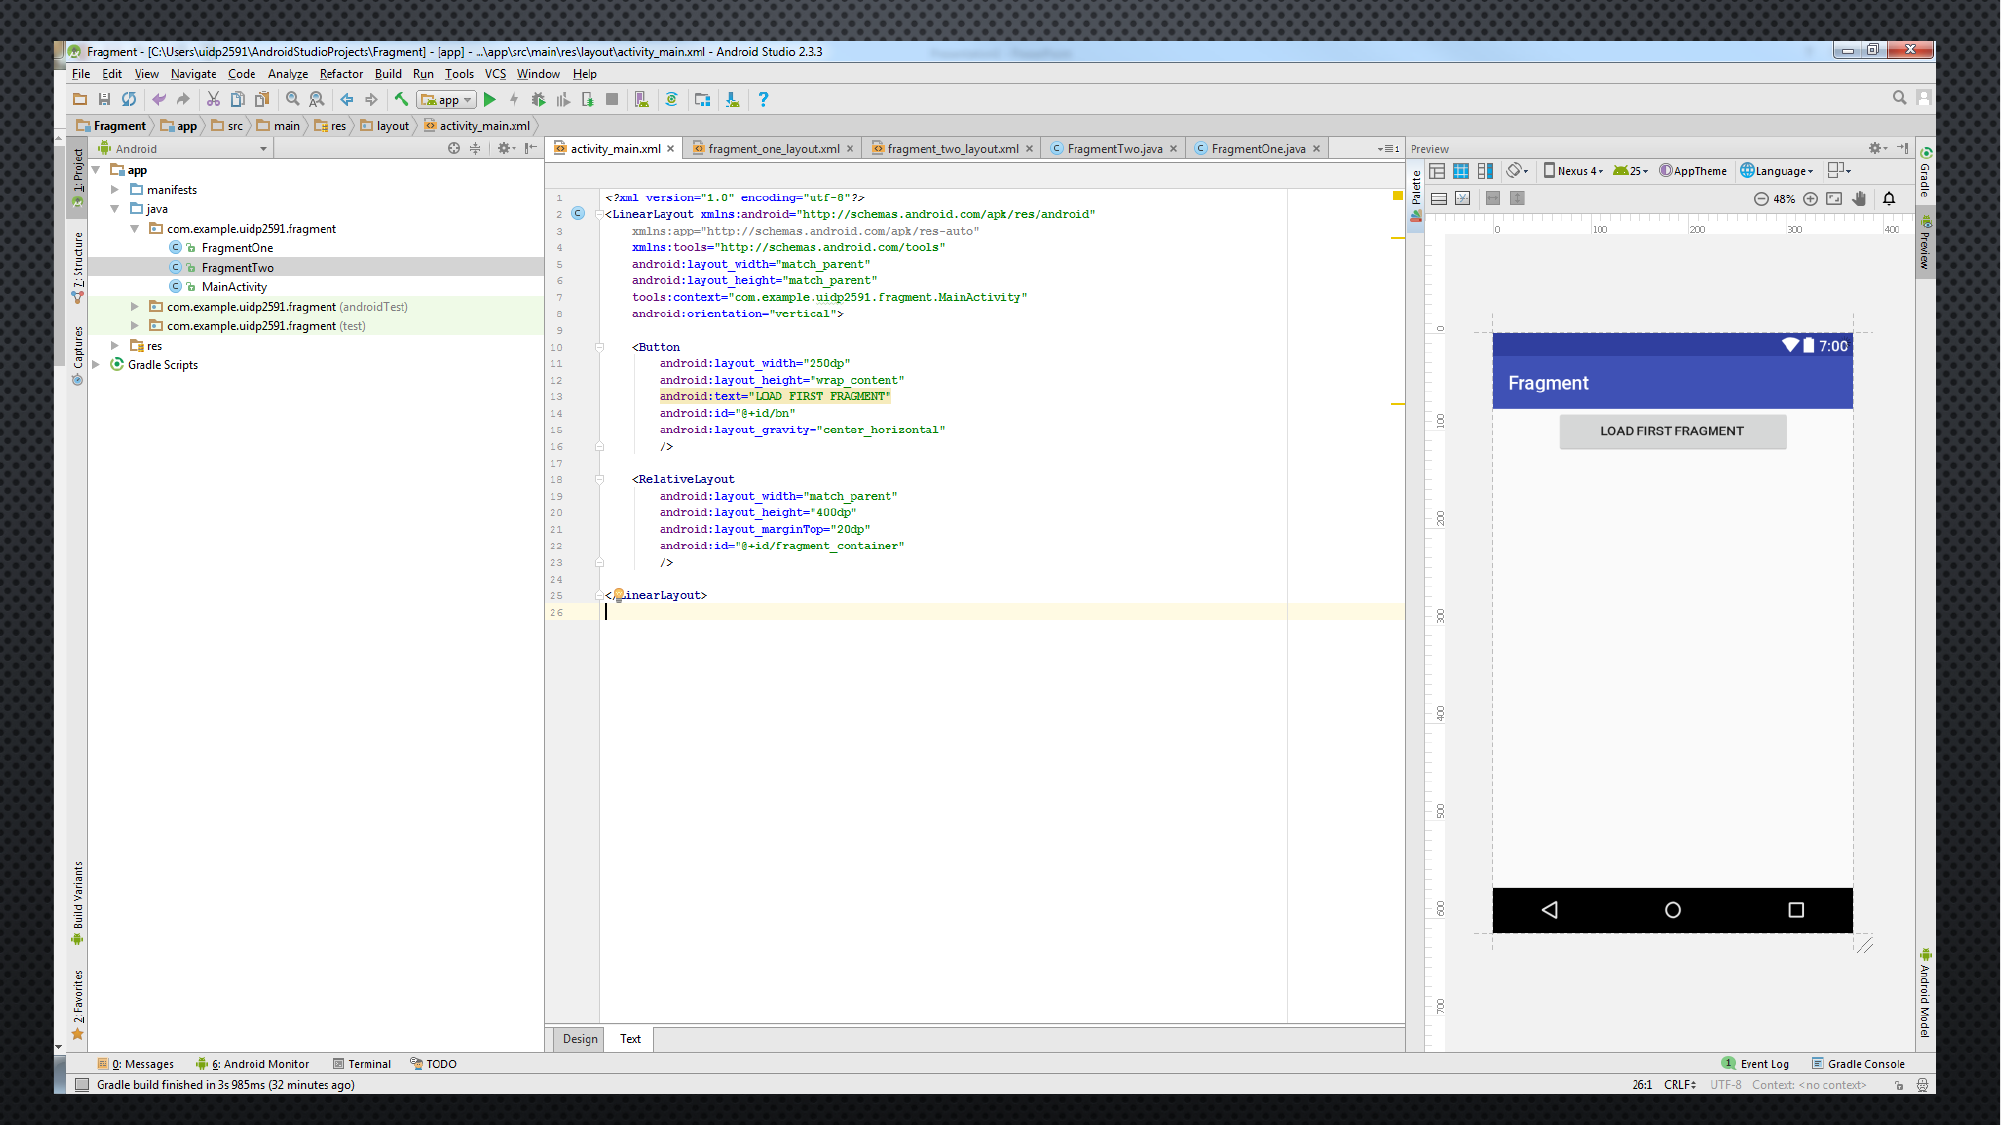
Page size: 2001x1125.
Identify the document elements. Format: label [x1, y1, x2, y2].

picture [53, 41, 1937, 1094]
